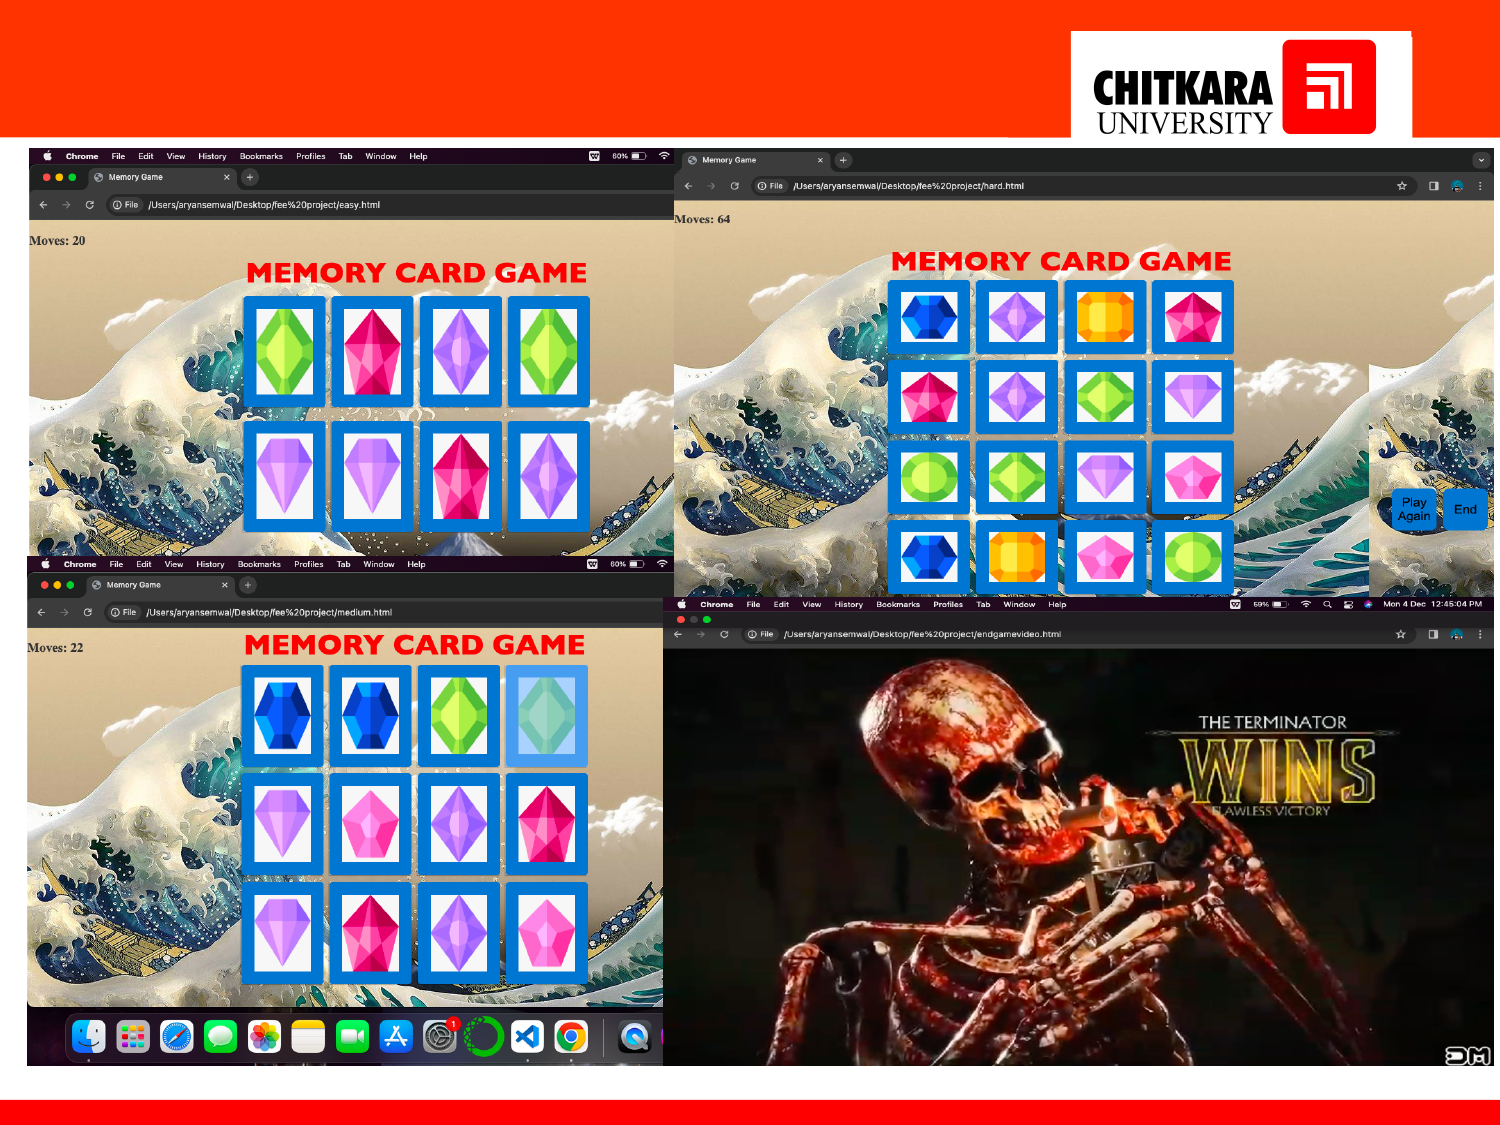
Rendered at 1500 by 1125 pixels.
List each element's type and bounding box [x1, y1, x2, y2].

picture [1074, 37, 1391, 138]
picture [27, 148, 1494, 1066]
